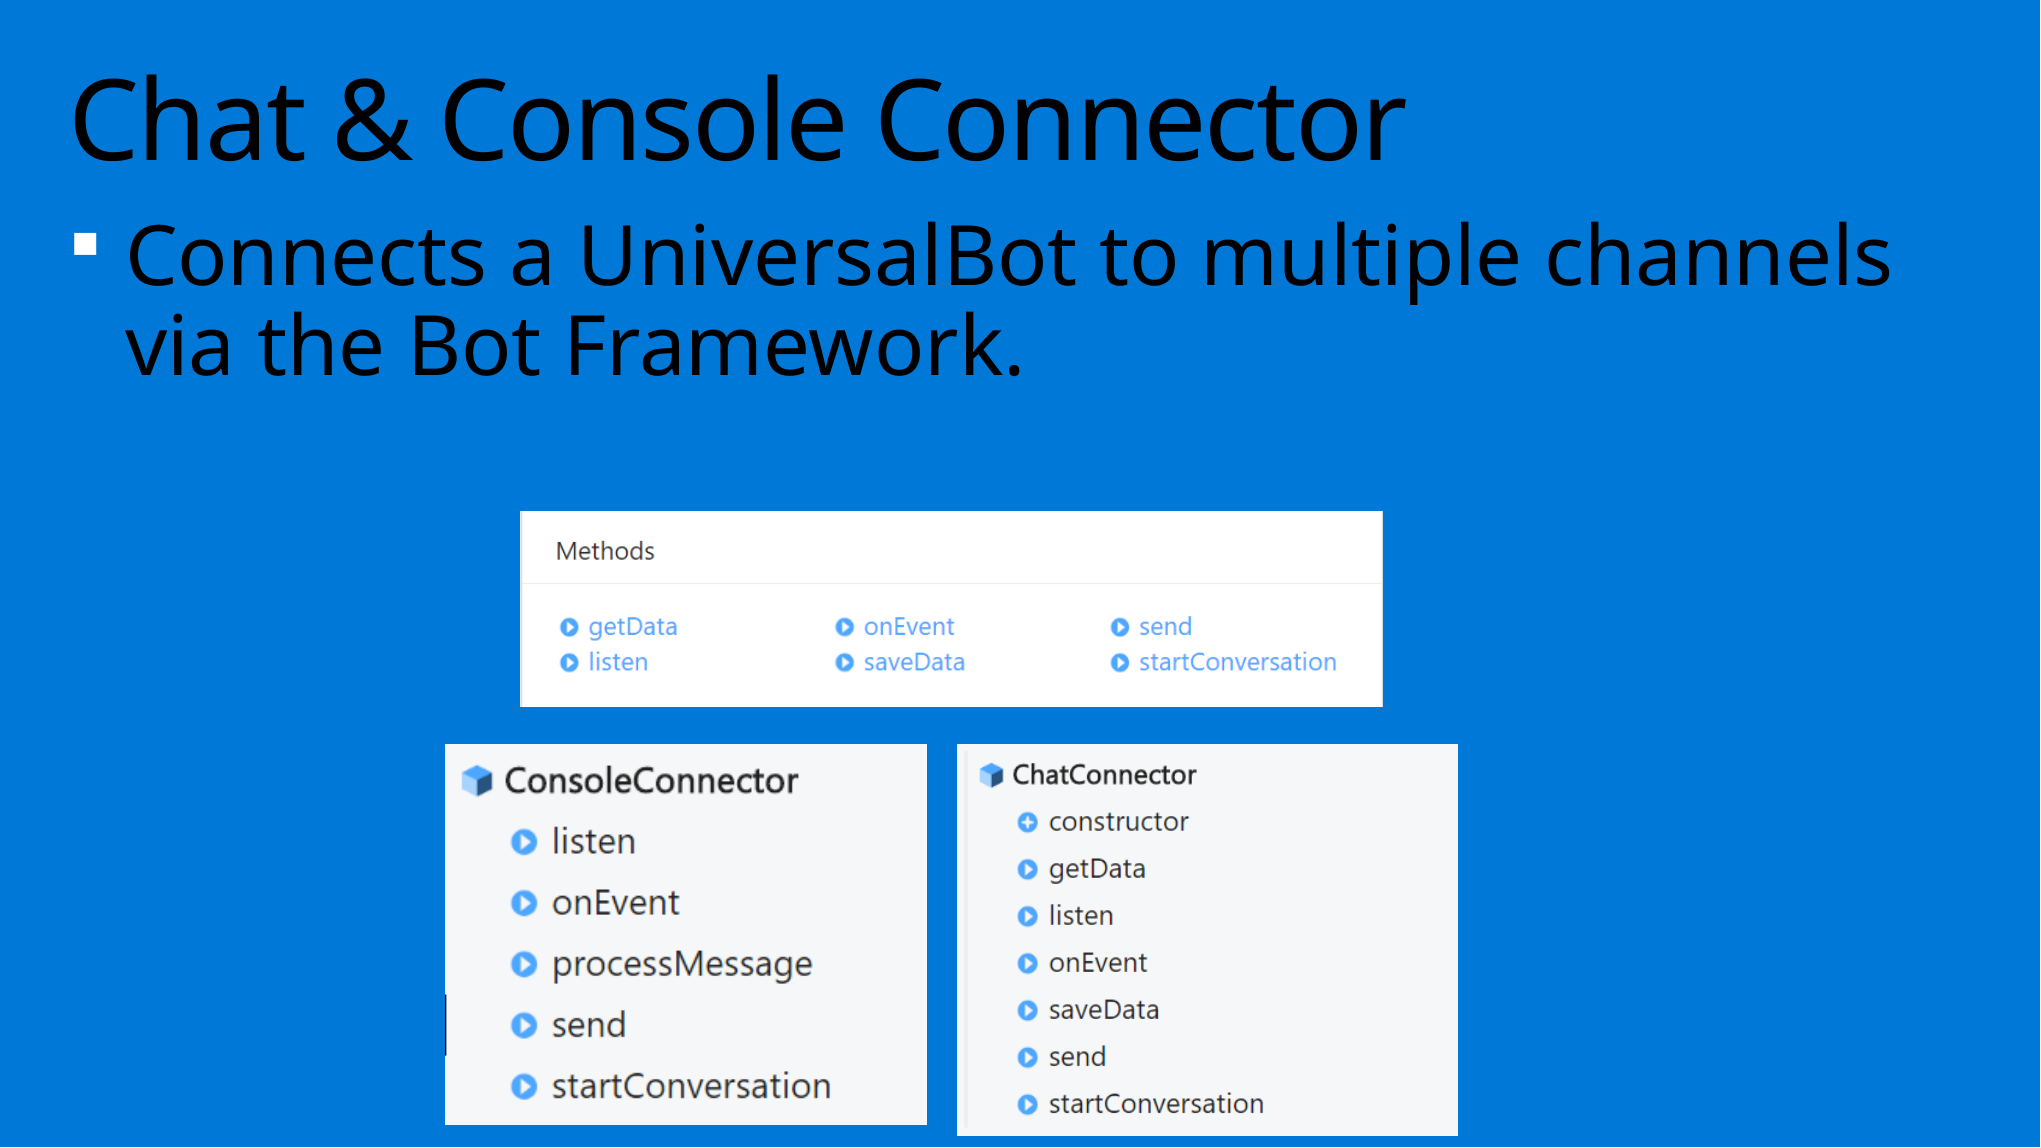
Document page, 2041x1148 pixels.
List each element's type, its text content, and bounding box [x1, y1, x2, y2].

list Connects a UniversalBot to multiple channels via the Bot Framework. [45, 199, 1996, 411]
title Chat & Console Connector [45, 48, 1996, 199]
picture [957, 744, 1458, 1136]
picture [519, 510, 1383, 707]
picture [444, 744, 927, 1125]
